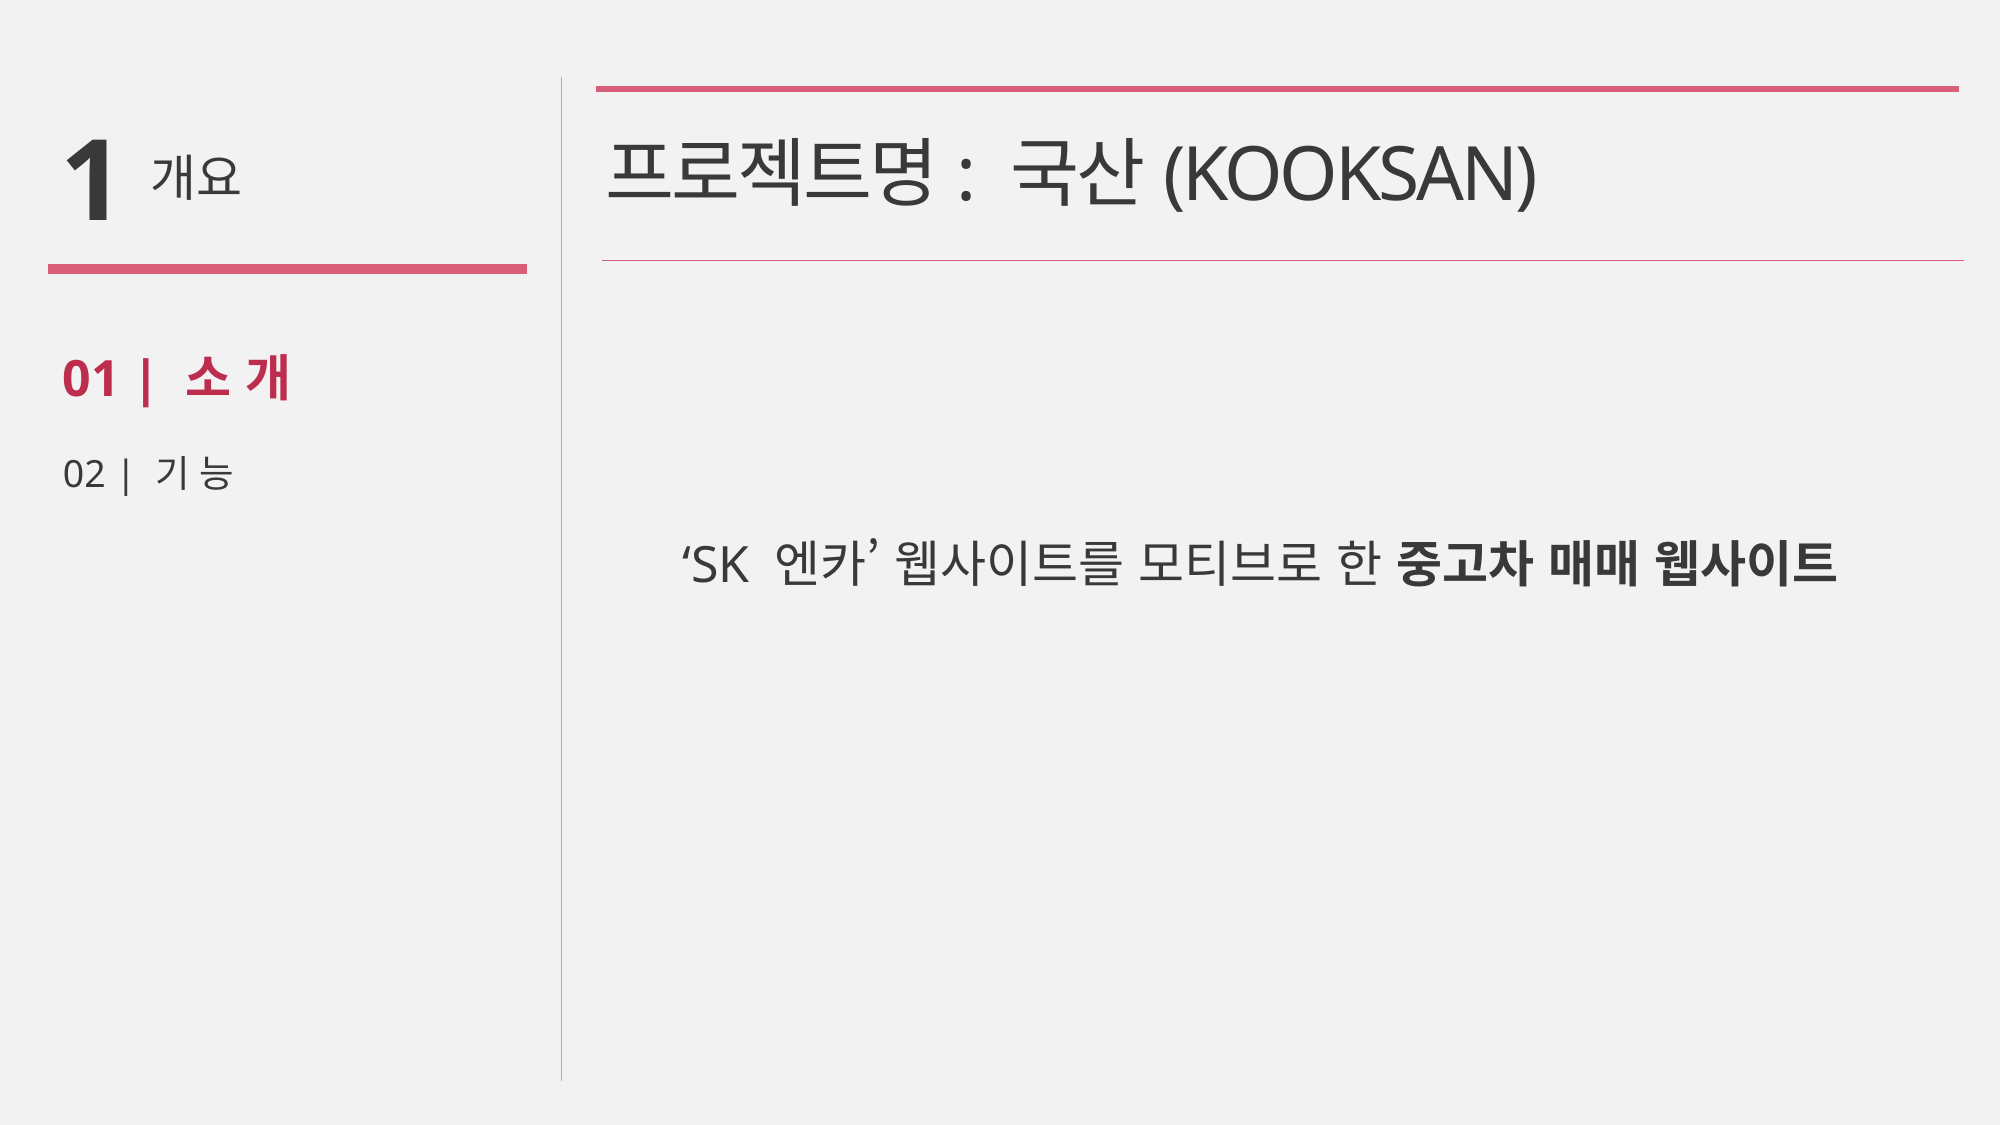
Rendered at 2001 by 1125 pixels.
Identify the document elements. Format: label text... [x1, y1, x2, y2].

text_box 1 [45, 100, 140, 251]
text_box ‘SK 엔카’ 웹사이트를 모티브로 한 중고차 매매 웹사이트 [667, 524, 1854, 600]
title 프로젝트명: 국산(KOOKSAN) [590, 122, 1959, 231]
list 01 | 소 개 02 | 기 능 [48, 309, 527, 779]
text_box 개요 [135, 138, 258, 214]
